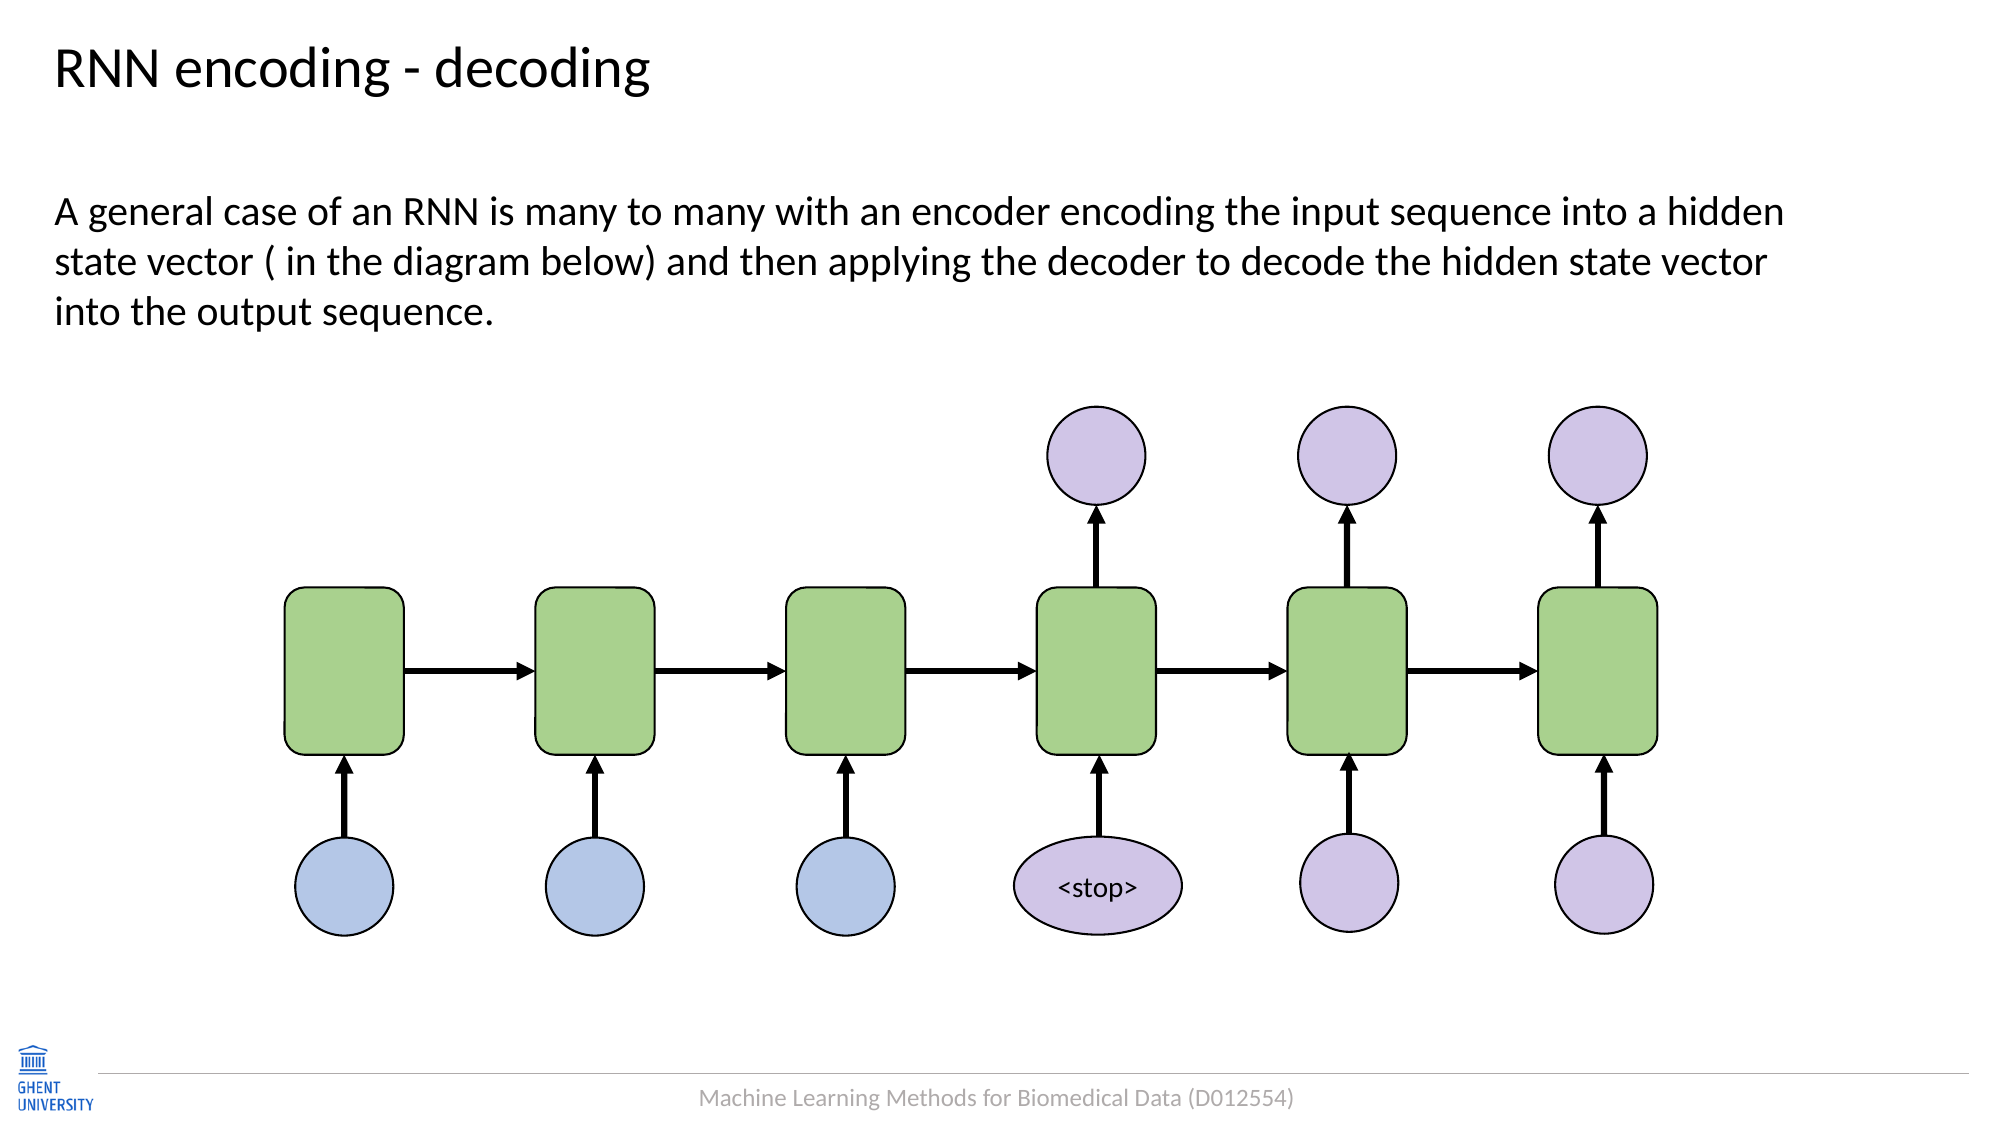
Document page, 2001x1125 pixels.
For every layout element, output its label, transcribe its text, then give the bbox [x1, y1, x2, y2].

text_box [1299, 832, 1400, 933]
text_box [294, 836, 395, 937]
text_box [1547, 405, 1648, 506]
text_box [795, 836, 896, 937]
text_box [1286, 586, 1408, 756]
text_box [534, 586, 656, 756]
text_box [784, 586, 907, 756]
text_box <stop> [1012, 835, 1183, 936]
text_box [544, 836, 646, 937]
text_box RNN encoding - decoding [39, 21, 1967, 107]
text_box [1046, 405, 1147, 506]
text_box [1554, 834, 1655, 935]
picture [10, 1031, 101, 1118]
text_box [283, 586, 405, 756]
text_box [1297, 405, 1398, 506]
text_box [1537, 586, 1659, 756]
text_box Machine Learning Methods for Biomedical Data (D012554) [10, 1074, 1990, 1120]
text_box [1035, 586, 1158, 756]
